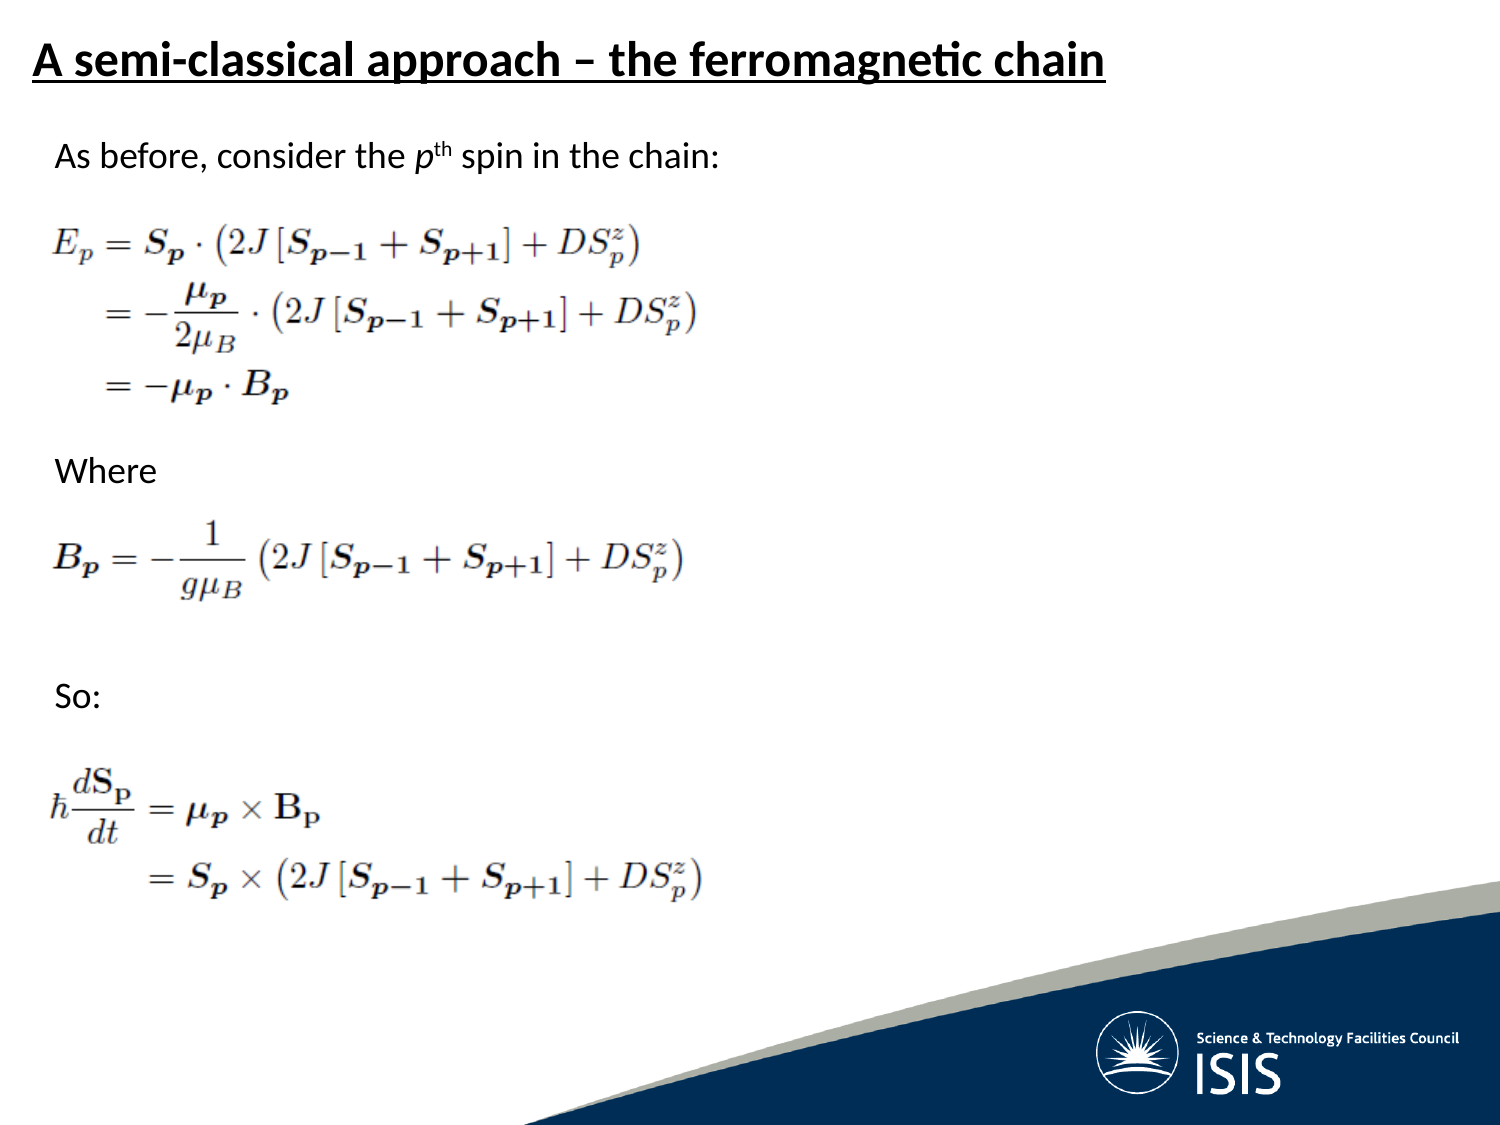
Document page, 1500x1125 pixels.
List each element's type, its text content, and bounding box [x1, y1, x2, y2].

picture [0, 751, 1500, 1125]
text_box A semi-classical approach – the ferromagnetic chain [17, 19, 1483, 94]
picture [36, 196, 729, 433]
picture [43, 502, 707, 623]
text_box As before, consider the pth spin in the chain: Where So: [39, 123, 1458, 813]
